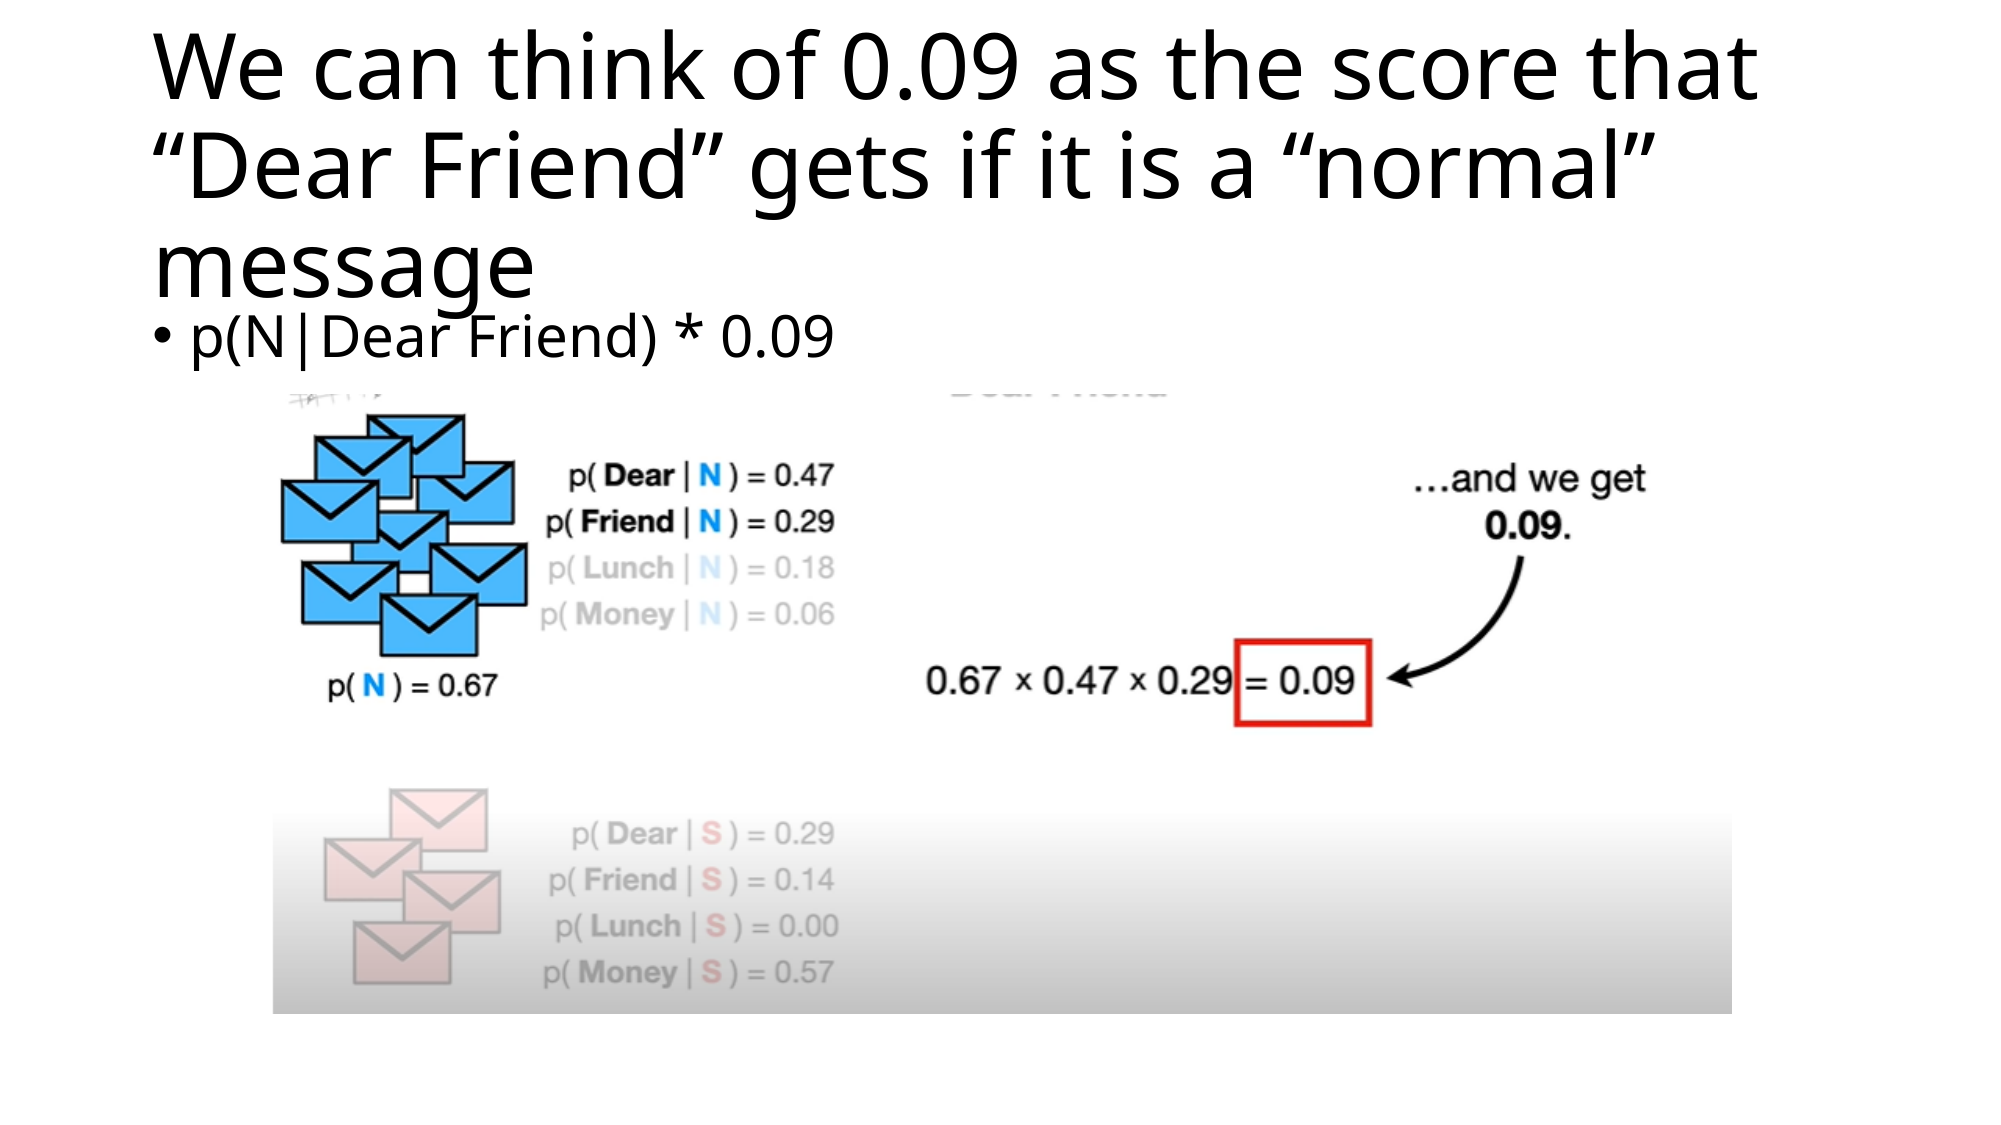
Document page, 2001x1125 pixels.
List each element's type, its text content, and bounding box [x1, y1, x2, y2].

picture [267, 393, 1733, 1014]
title We can think of 0.09 as the score that “Dear Friend” gets if it is a “normal” message [137, 59, 1863, 278]
list p(N|Dear Friend) * 0.09 [137, 299, 1863, 1014]
